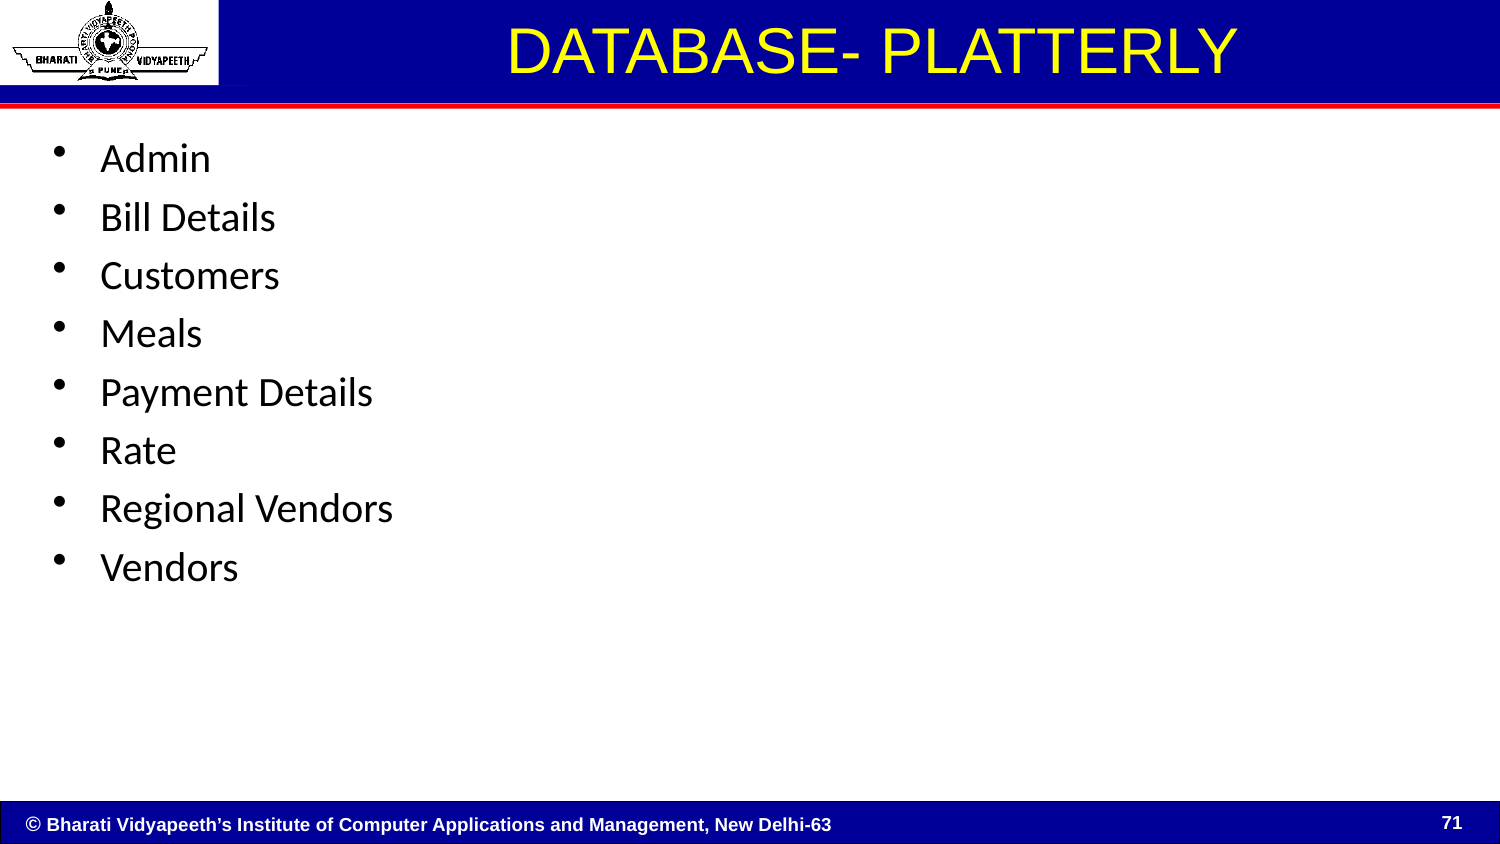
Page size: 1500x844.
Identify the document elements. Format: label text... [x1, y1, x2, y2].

list Admin Bill Details Customers Meals Payment Details Rate Regional Vendors Vendors [39, 124, 1469, 768]
picture [12, 1, 208, 81]
title DATABASE- PLATTERLY [246, 2, 1500, 85]
